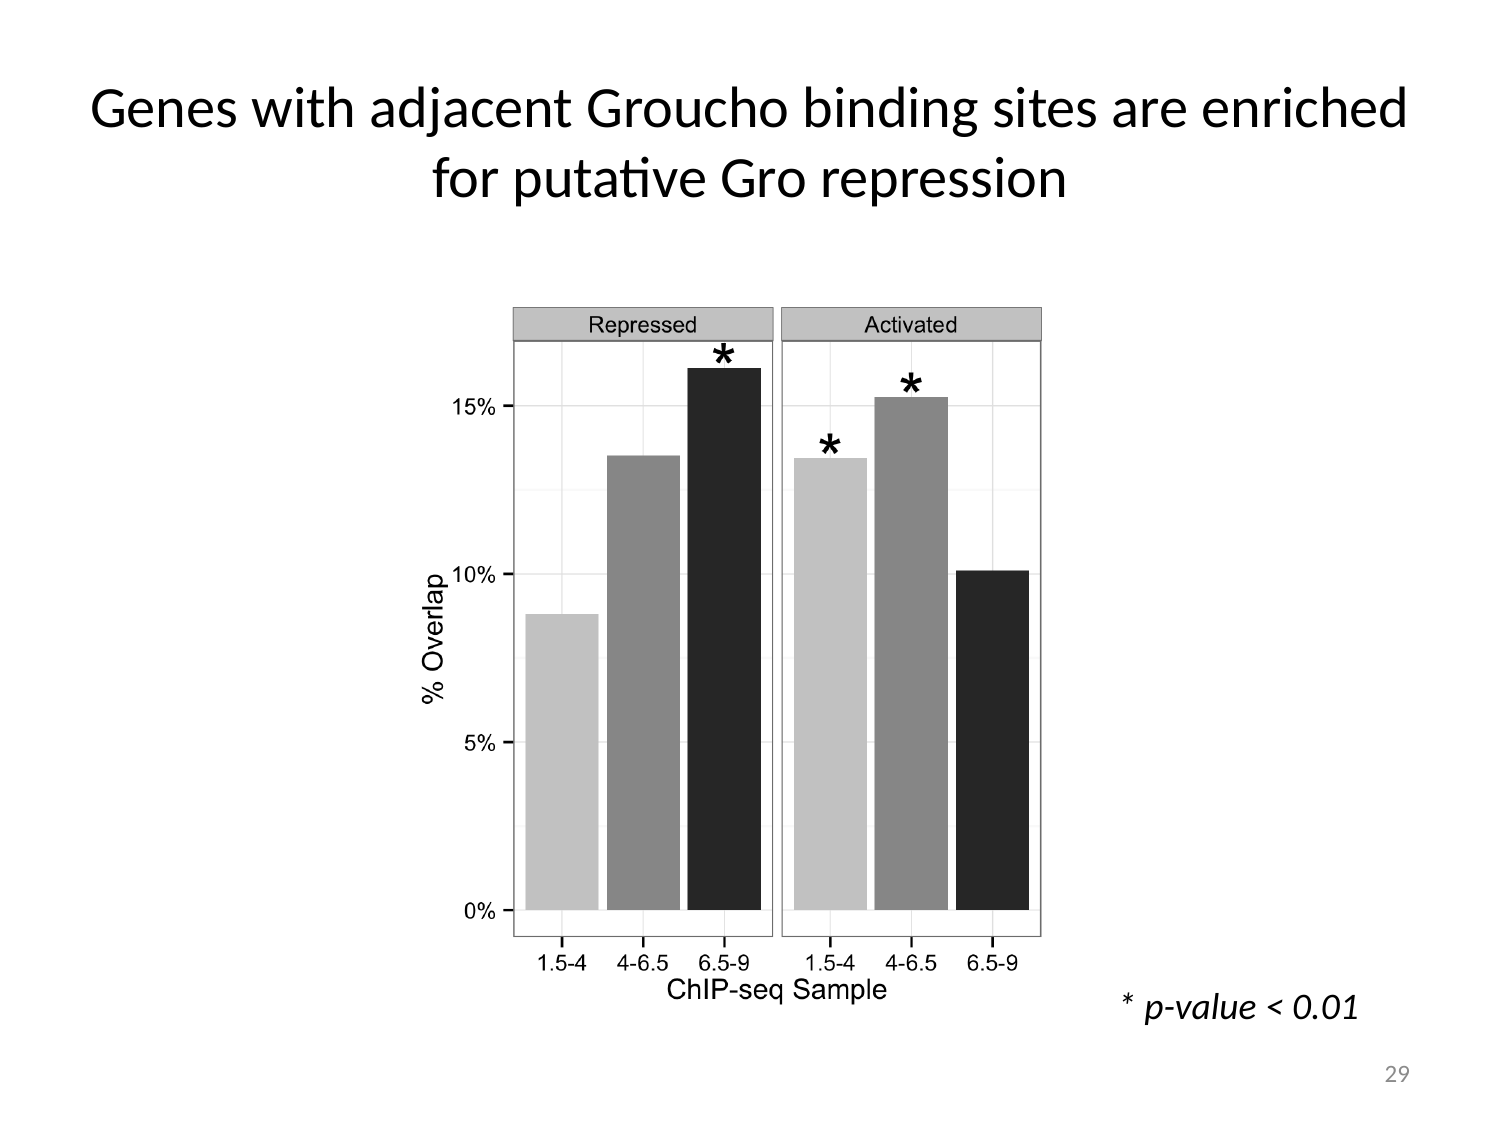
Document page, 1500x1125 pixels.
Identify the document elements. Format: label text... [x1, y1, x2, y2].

text_box * p-value < 0.01 [1102, 974, 1375, 1035]
slide_number 29 [1074, 1042, 1425, 1103]
picture [397, 232, 1076, 1024]
title Genes with adjacent Groucho binding sites are enriched for putative Gro repression [75, 45, 1425, 233]
